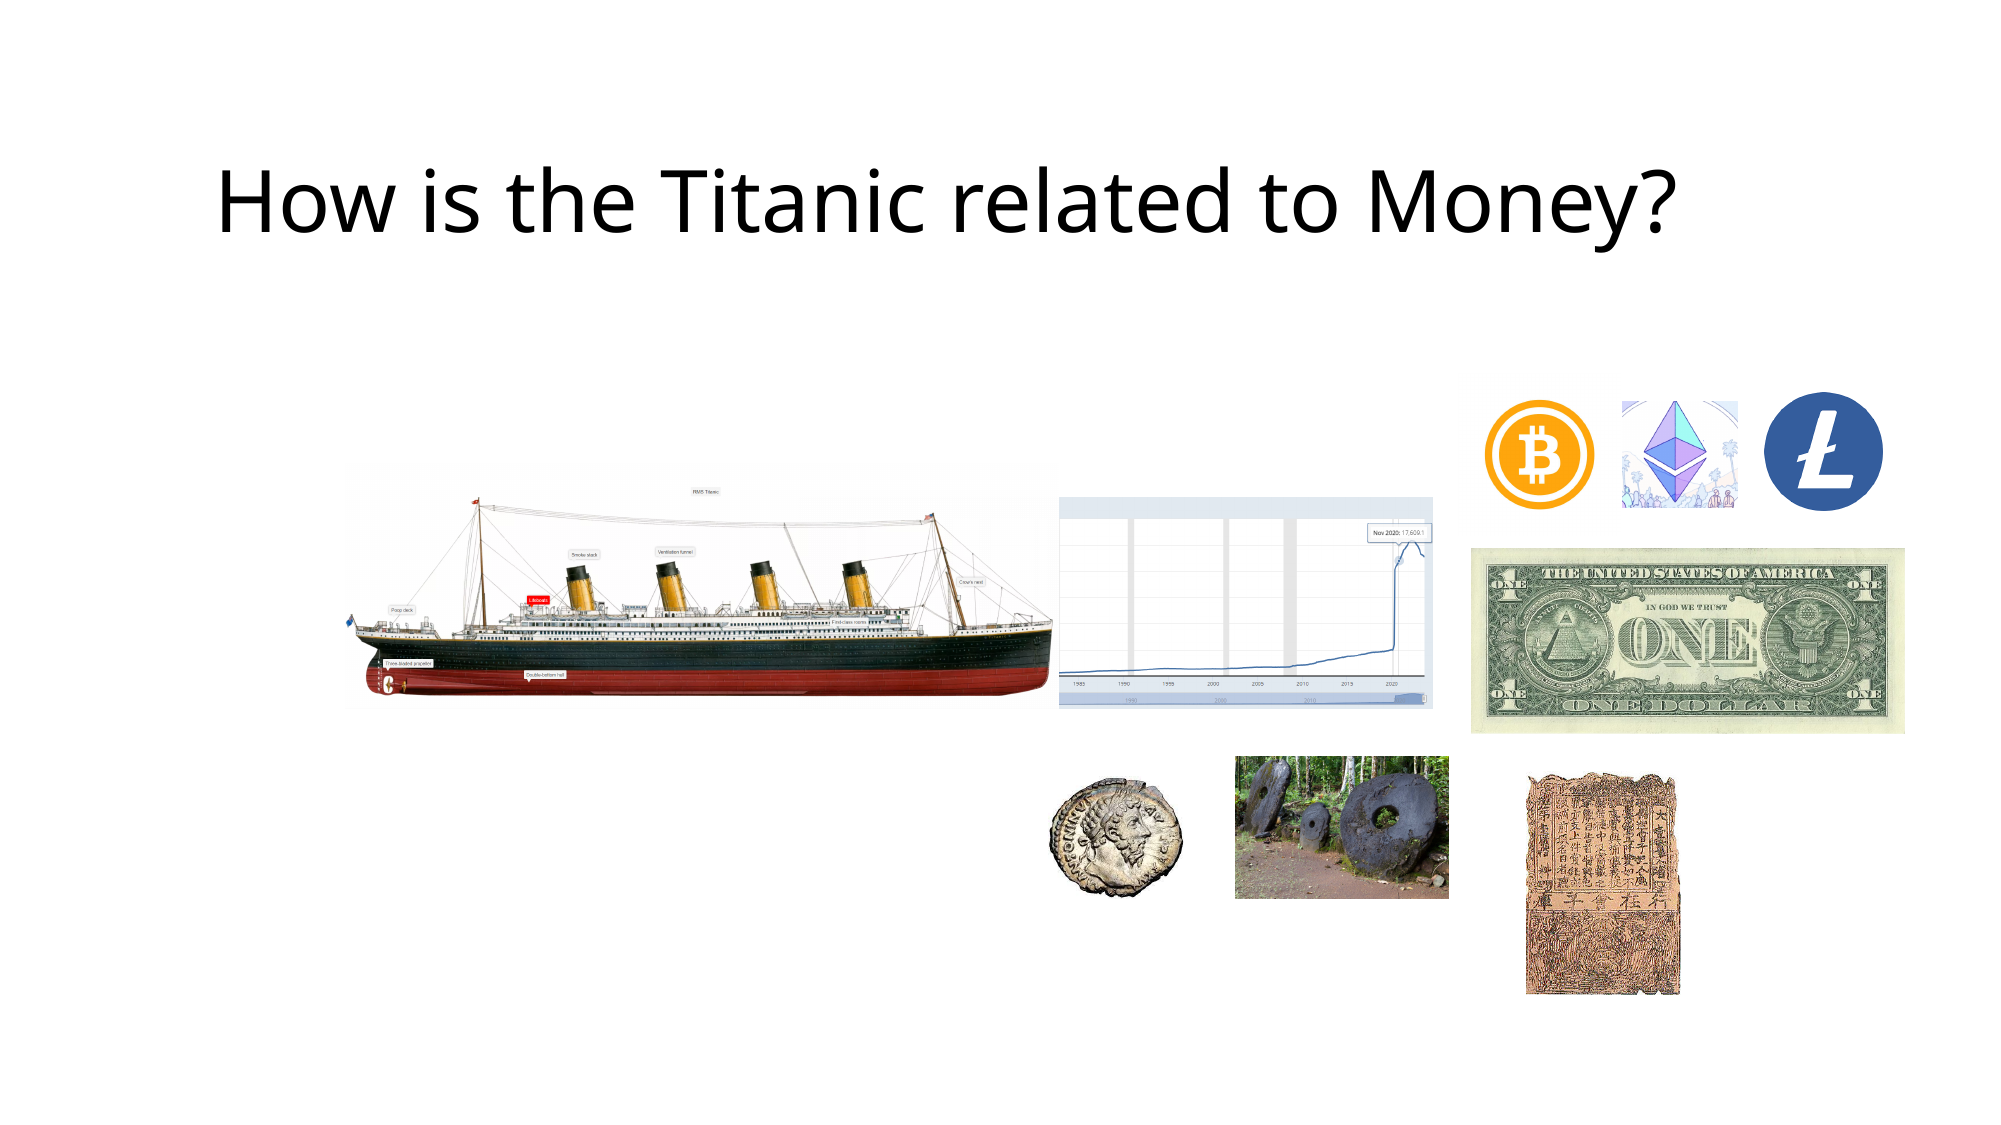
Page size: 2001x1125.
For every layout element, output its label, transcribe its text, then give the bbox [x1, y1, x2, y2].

picture [1458, 373, 1621, 536]
picture [1764, 392, 1883, 511]
picture [1048, 776, 1184, 899]
picture [1471, 548, 1905, 734]
picture [1622, 401, 1738, 508]
title How is the Titanic related to Money? [197, 128, 1697, 259]
picture [345, 463, 1433, 709]
picture [1526, 771, 1681, 995]
picture [1235, 756, 1449, 899]
